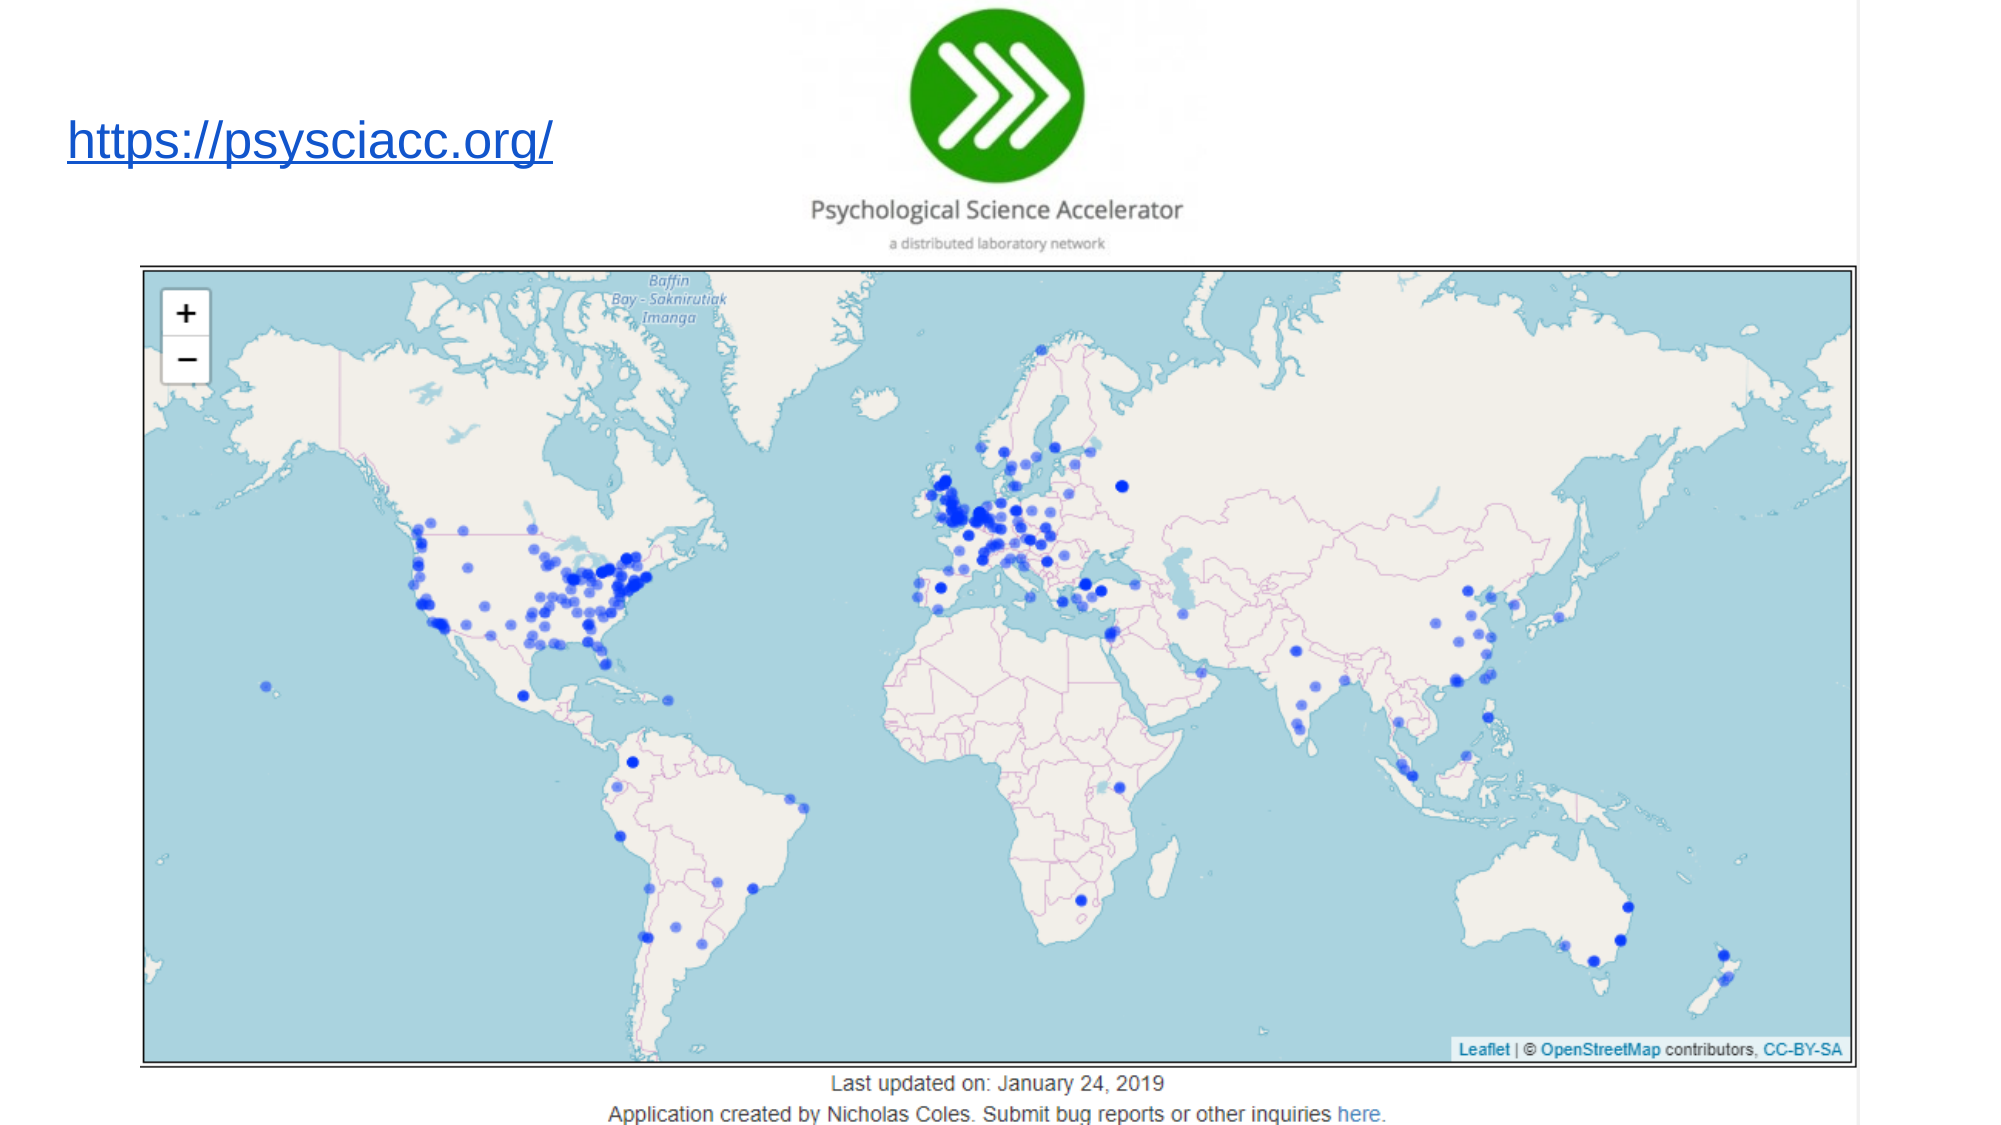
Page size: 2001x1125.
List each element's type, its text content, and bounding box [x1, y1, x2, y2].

text_box https://psysciacc.org/ [52, 98, 133, 176]
picture [139, 0, 1861, 1125]
